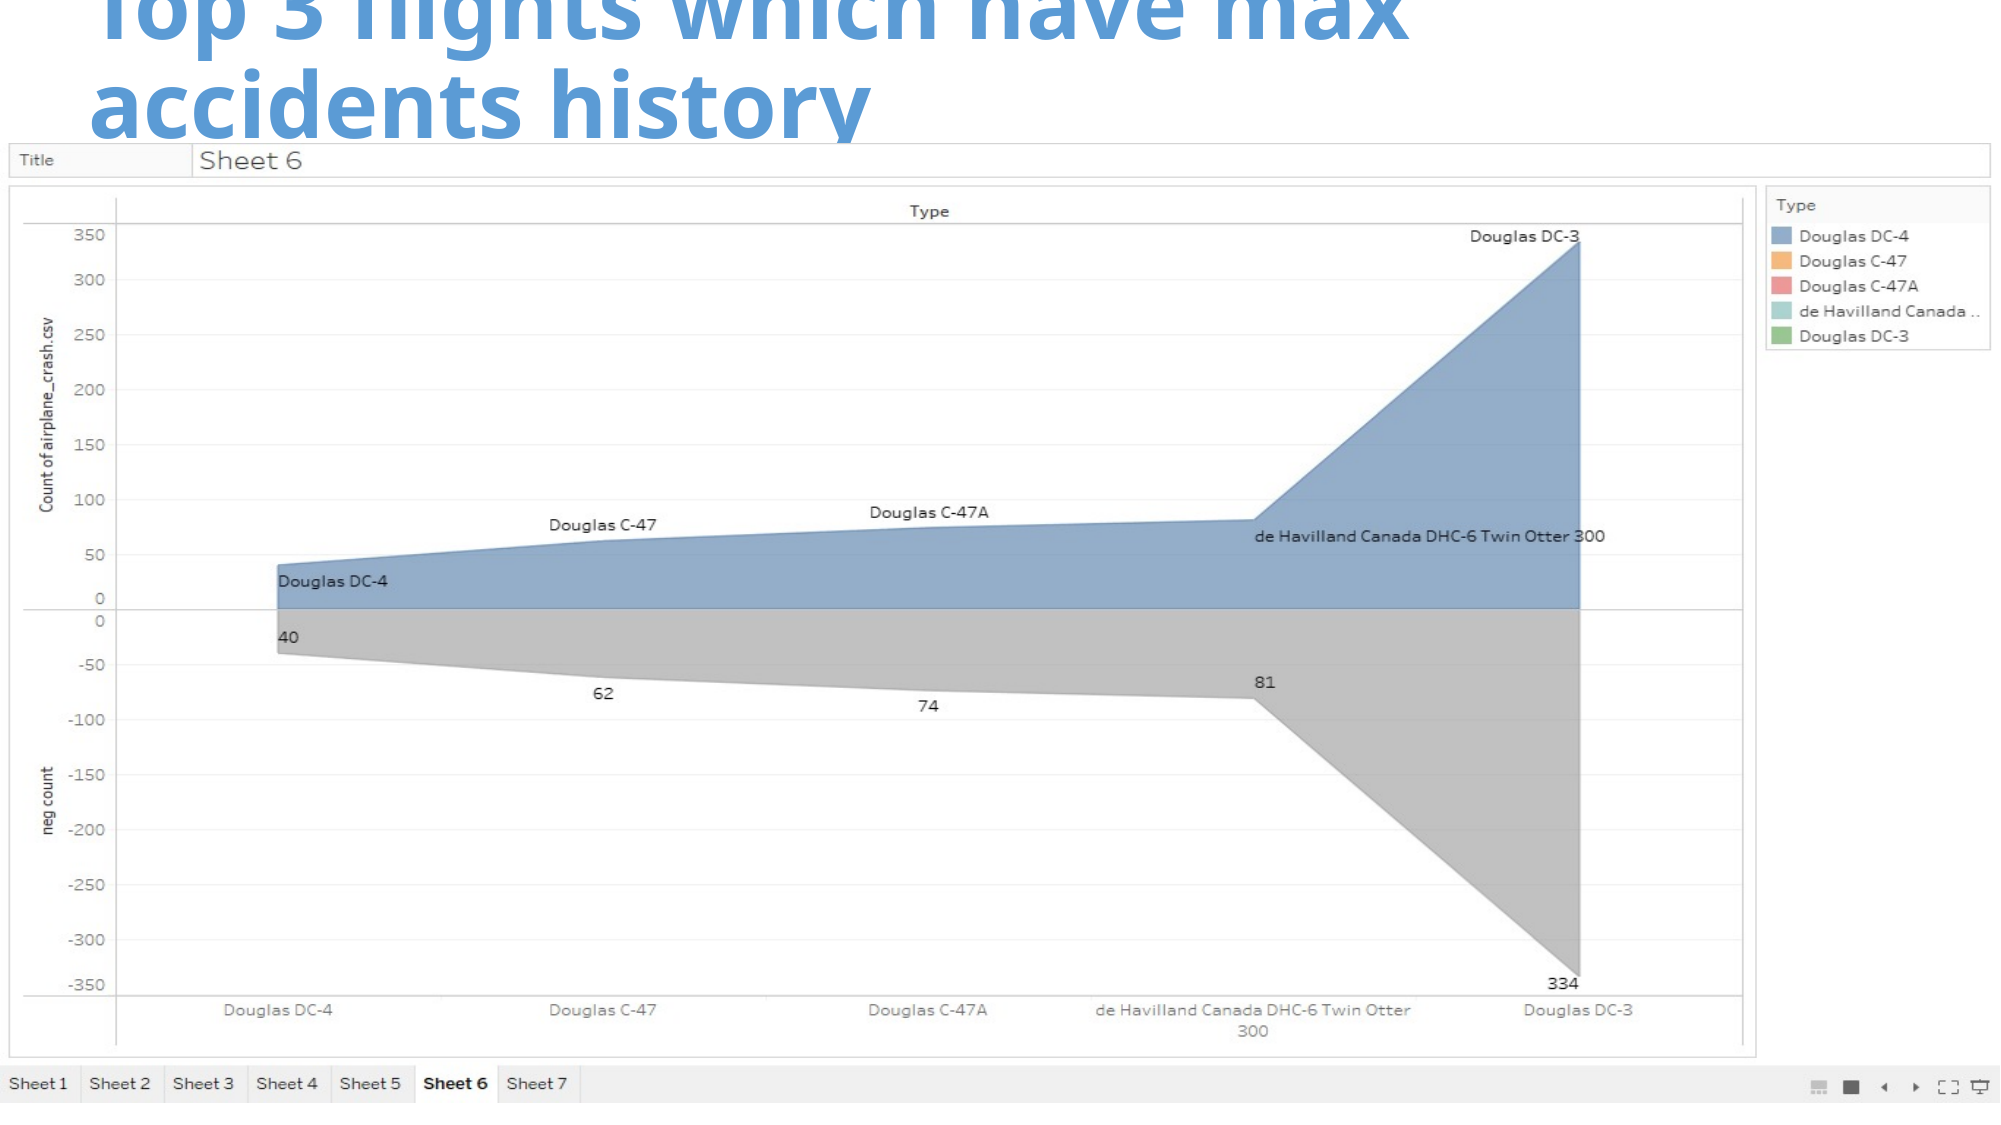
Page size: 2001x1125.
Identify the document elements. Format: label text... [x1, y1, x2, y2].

title Top 3 flights which have max accidents history [73, 0, 1799, 143]
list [0, 143, 2000, 1103]
